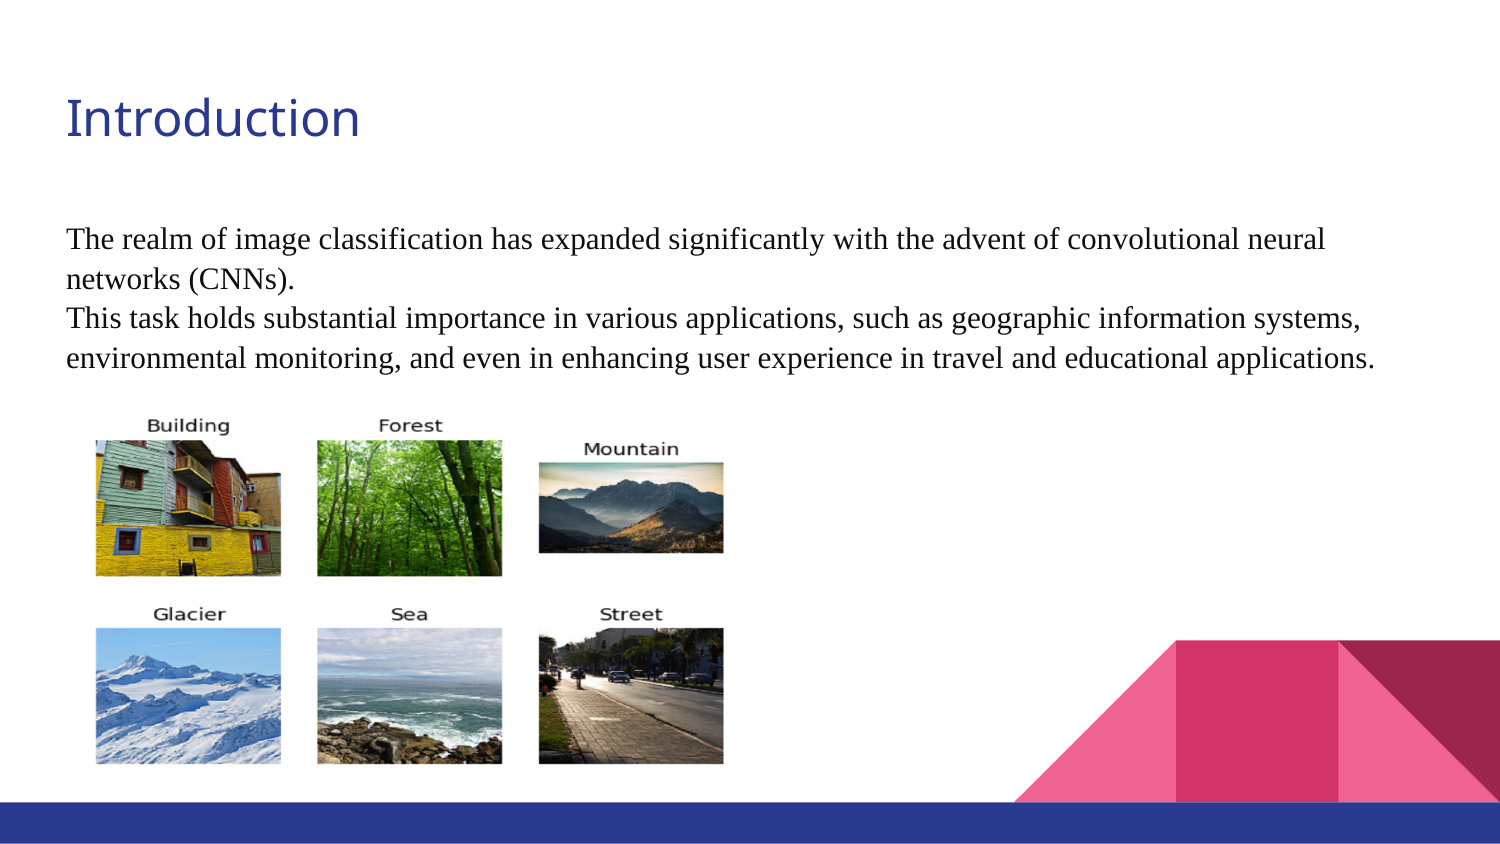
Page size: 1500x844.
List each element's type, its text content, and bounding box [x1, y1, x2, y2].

picture [75, 397, 751, 774]
list The realm of image classification has expanded significantly with the advent of convolutional neural networks (CNNs). This task holds substantial importance in various applications, such as geographic information systems, environmental monitoring, and even in enhancing user experience in travel and educational applications. [51, 201, 1449, 750]
title Introduction [51, 67, 1449, 167]
